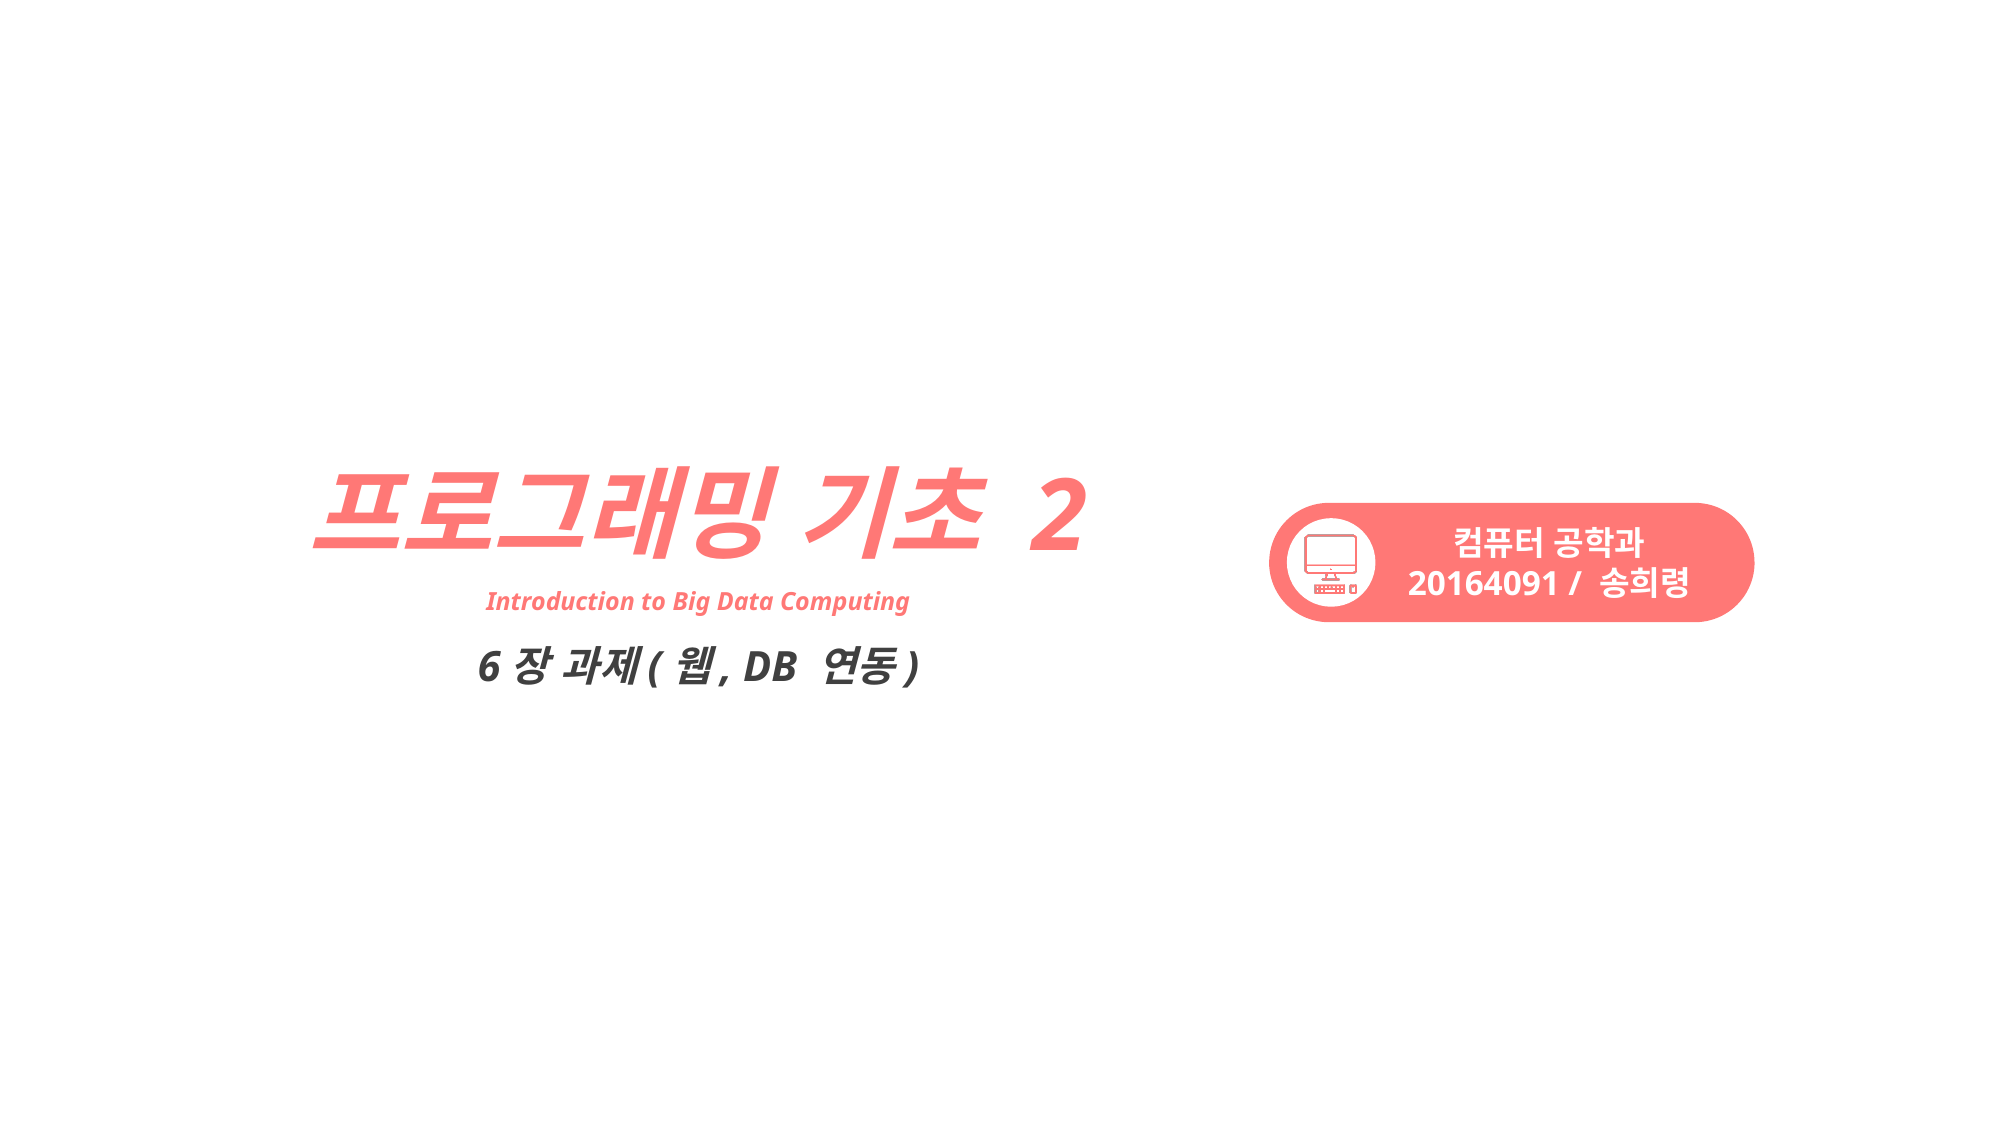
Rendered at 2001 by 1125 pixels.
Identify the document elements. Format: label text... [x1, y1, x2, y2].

picture [1298, 532, 1363, 596]
text_box [1300, 596, 1362, 608]
text_box 프로그래밍 기초 2 Introduction to Big Data Computing 6장 과제(웹, DB 연동) [188, 383, 1209, 698]
text_box [1285, 517, 1377, 595]
text_box 컴퓨터 공학과 20164091 / 송희령 [1268, 501, 1756, 624]
